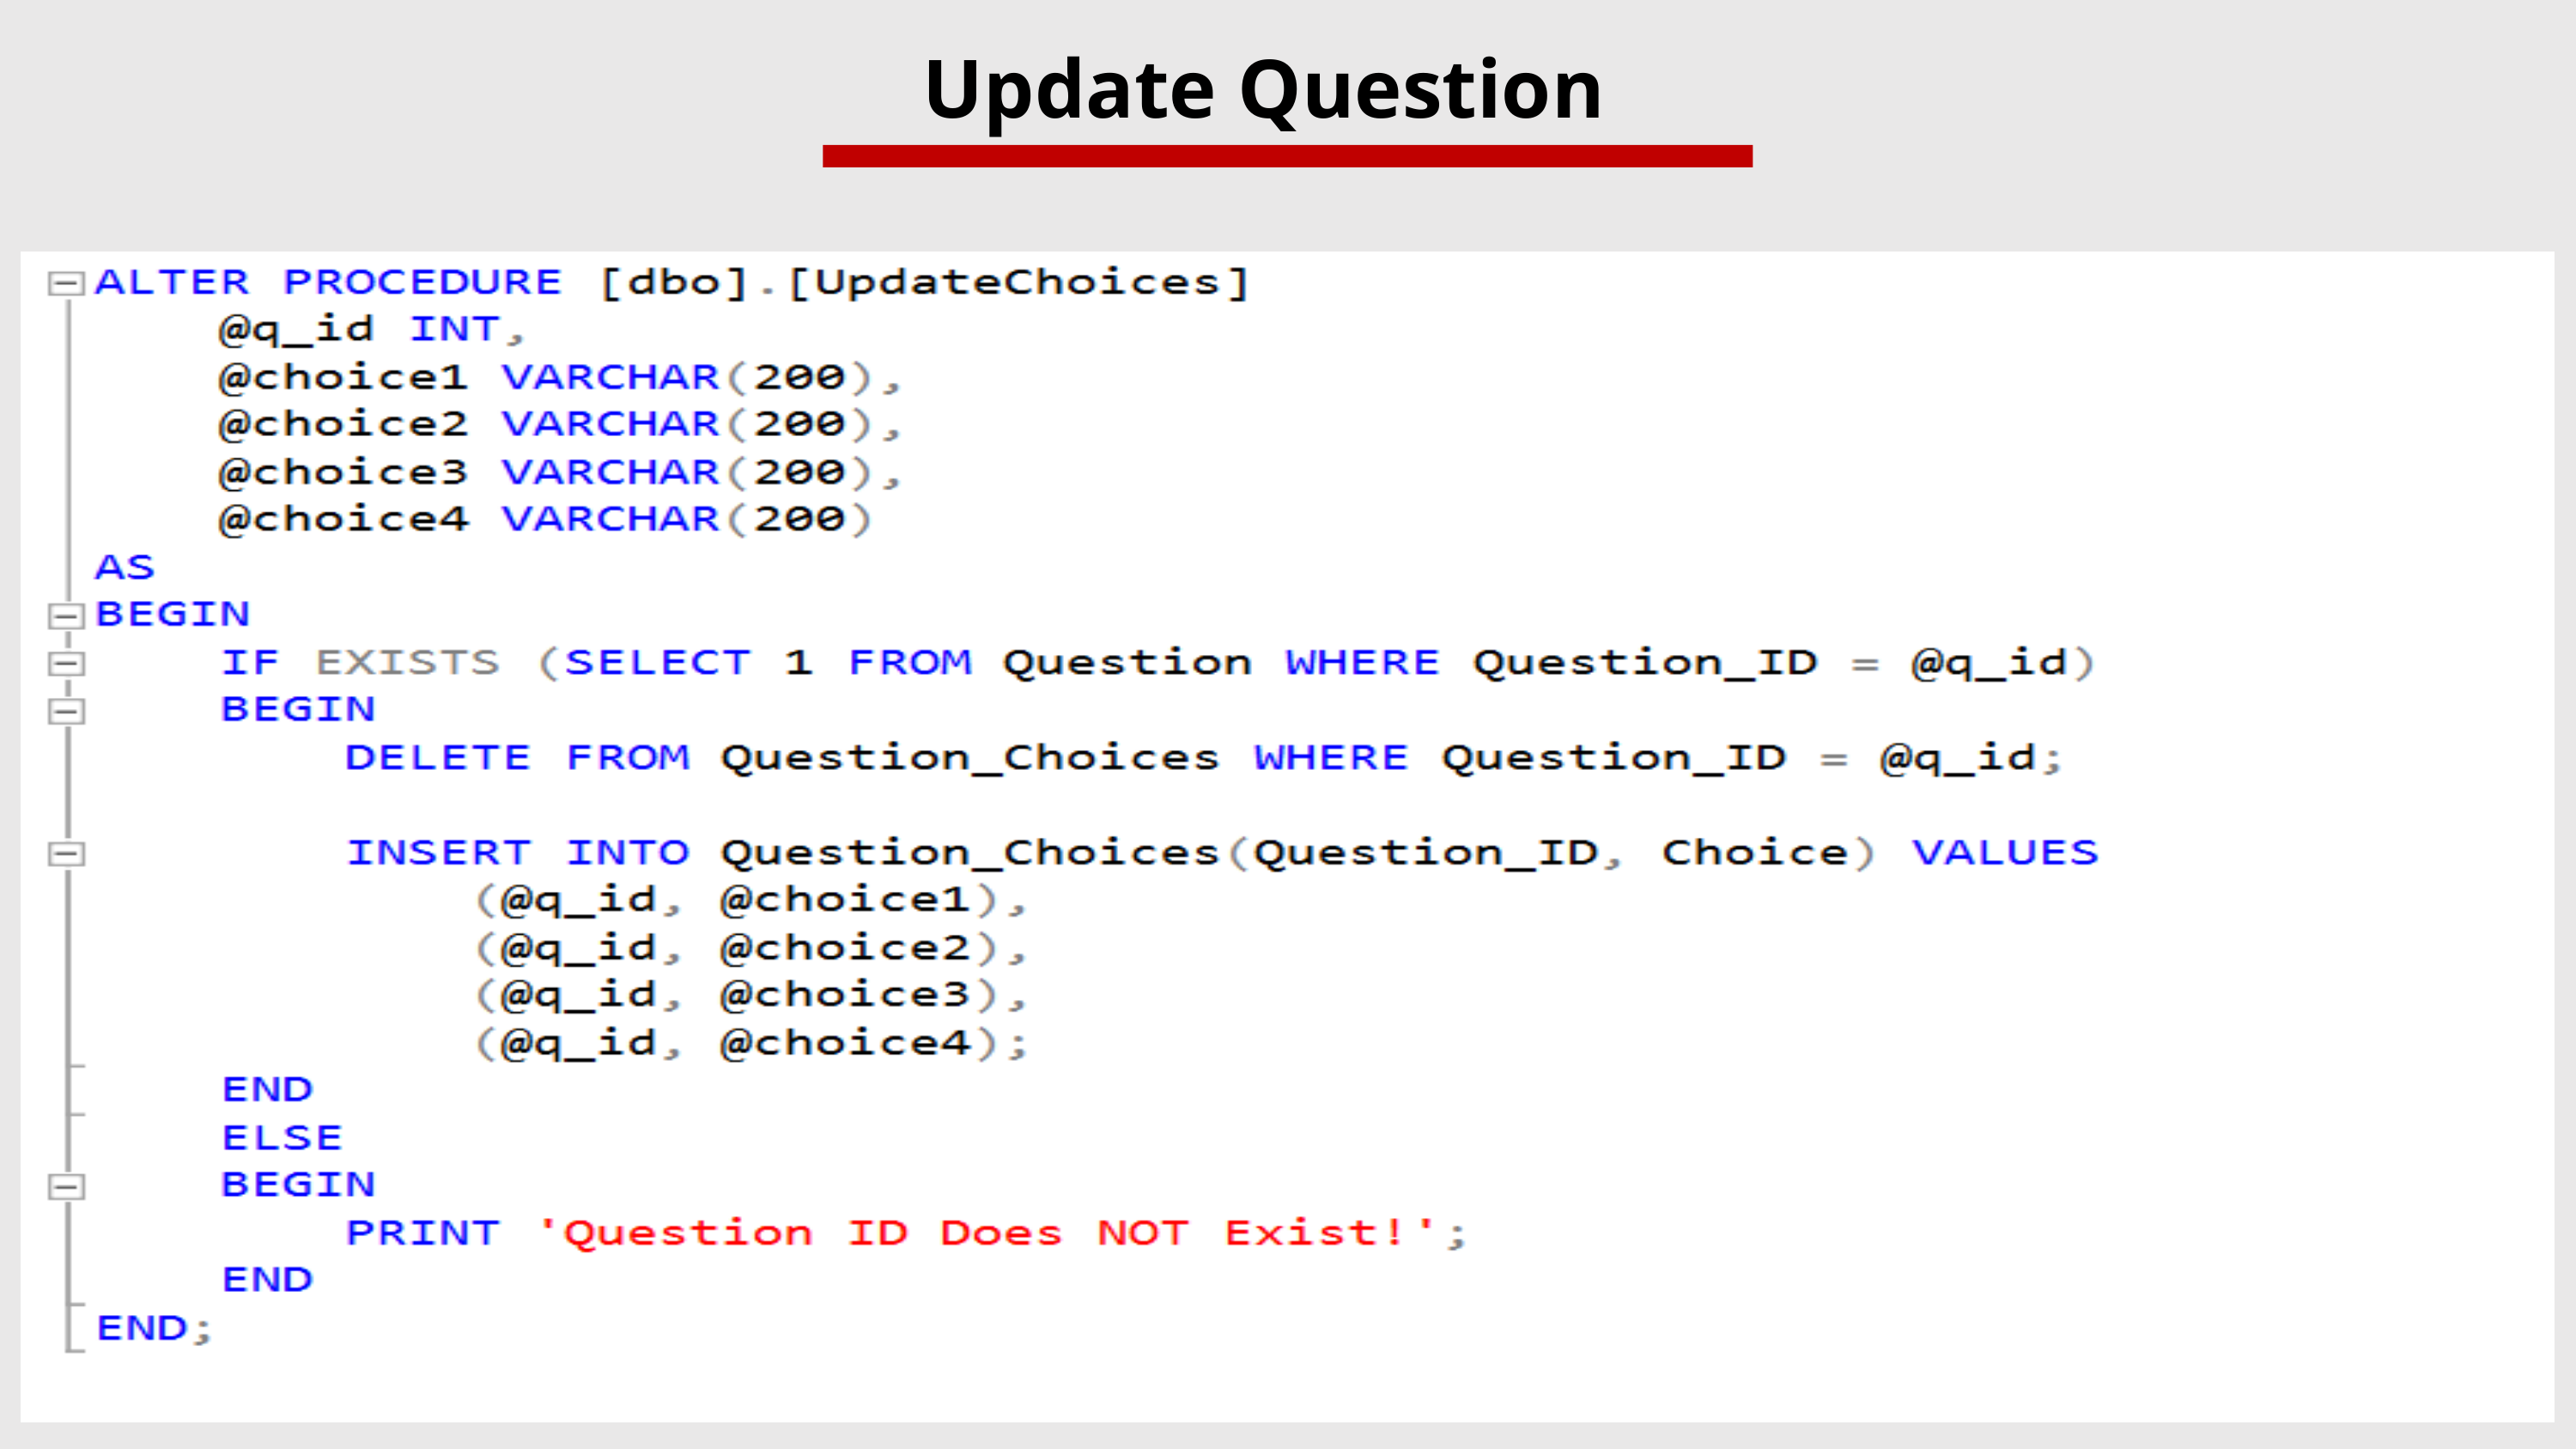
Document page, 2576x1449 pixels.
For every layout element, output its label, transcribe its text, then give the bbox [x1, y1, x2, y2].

text_box Update Question [772, 0, 1755, 178]
picture [21, 252, 2555, 1422]
